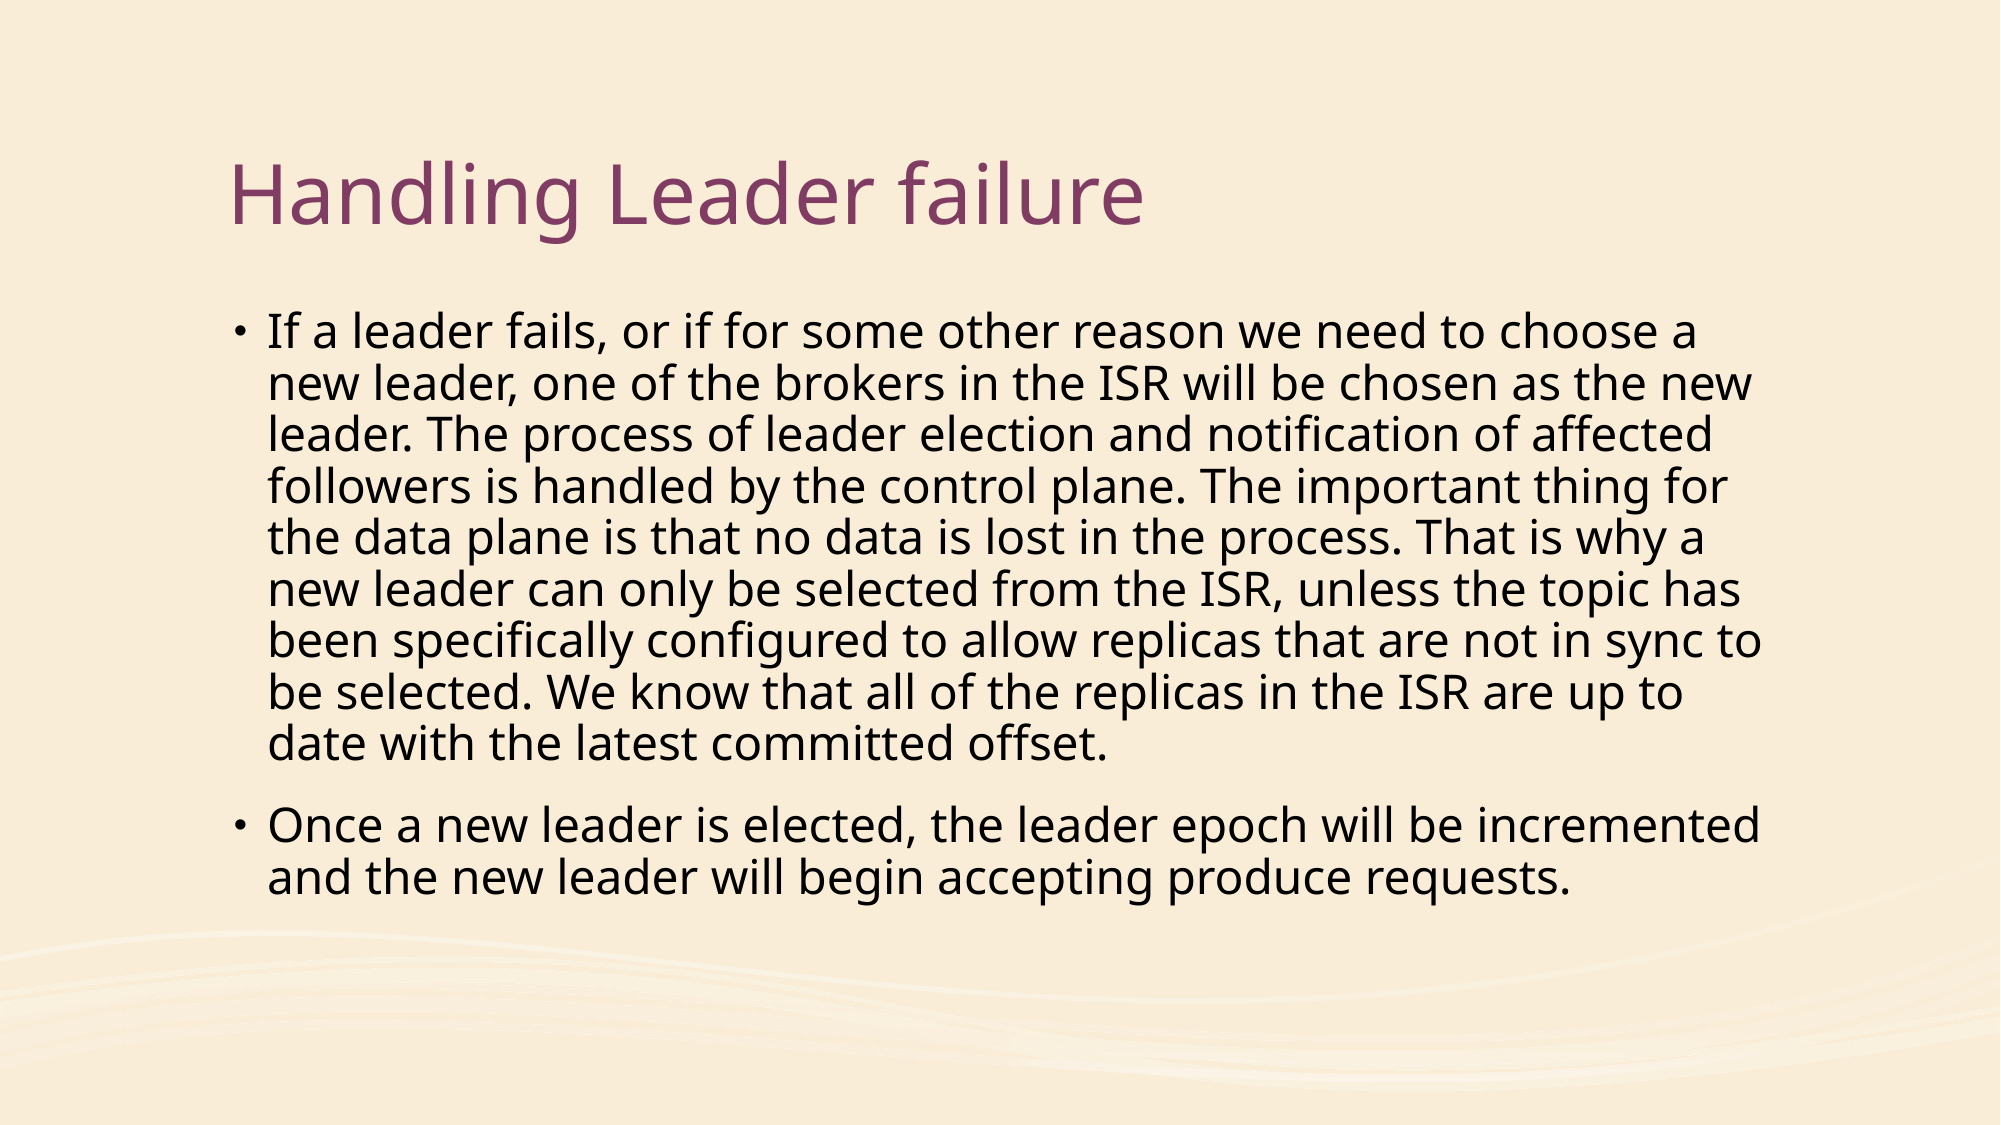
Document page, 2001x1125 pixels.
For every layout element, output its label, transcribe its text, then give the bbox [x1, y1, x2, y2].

title Handling Leader failure [212, 50, 1788, 250]
list If a leader fails, or if for some other reason we need to choose a new leader, one of the brokers in the ISR will be chosen as the new leader. The process of leader election and notification of affected followers is handled by the control plane. The important thing for the data plane is that no data is lost in the process. That is why a new leader can only be selected from the ISR, unless the topic has been specifically configured to allow replicas that are not in sync to be selected. We know that all of the replicas in the ISR are up to date with the latest committed offset. Once a new leader is elected, the leader epoch will be incremented and the new leader will begin accepting produce requests. [212, 299, 1788, 950]
